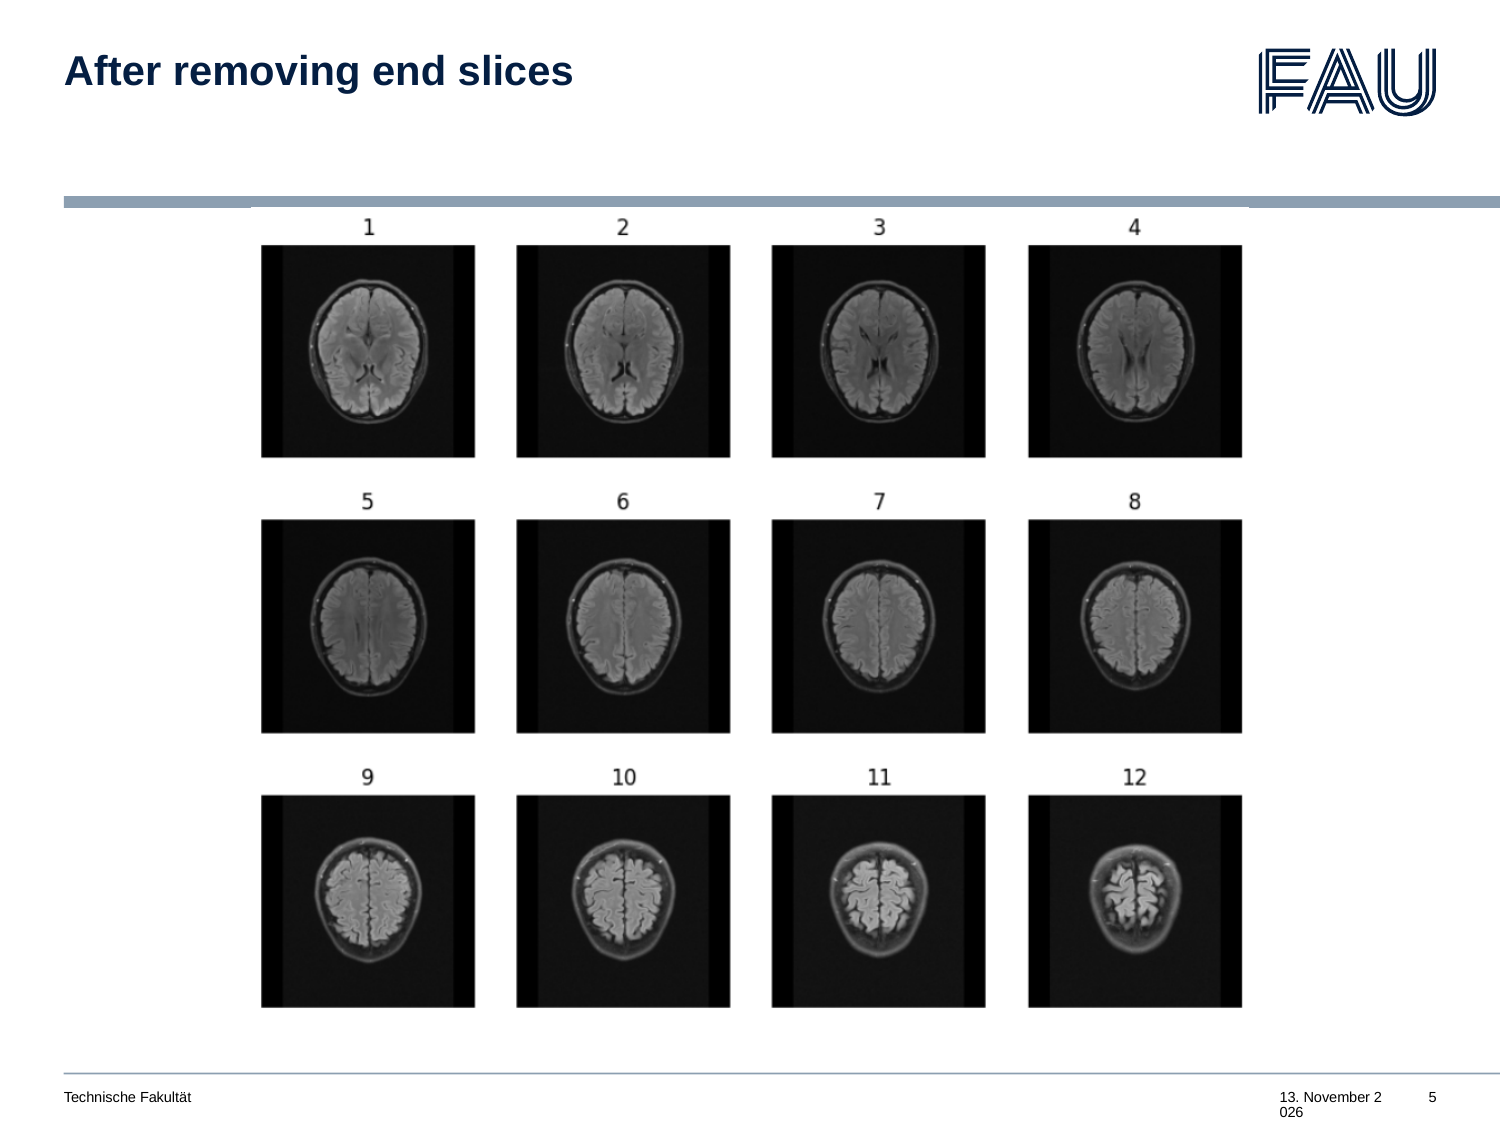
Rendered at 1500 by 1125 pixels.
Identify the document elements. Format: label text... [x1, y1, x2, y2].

picture [251, 207, 1249, 1017]
footer Technische Fakultät [63, 1088, 737, 1106]
slide_number 16. März 2024 [1279, 1088, 1387, 1106]
slide_number 5 [1406, 1088, 1437, 1106]
title After removing end slices [63, 49, 906, 95]
